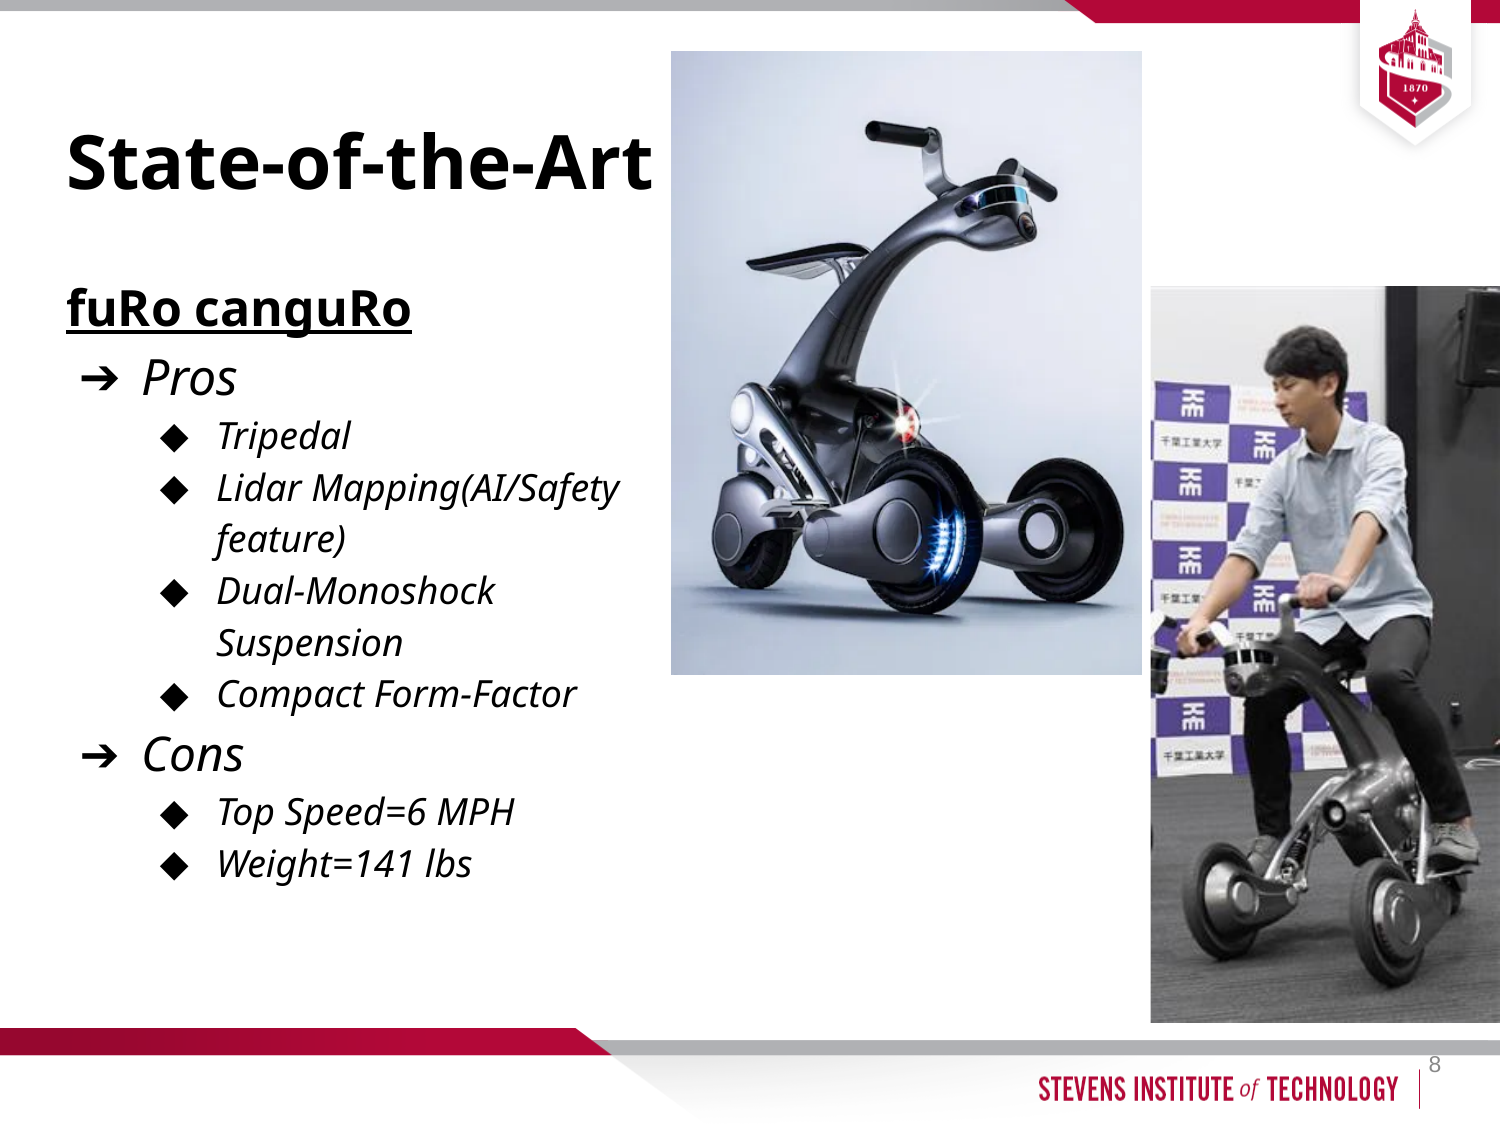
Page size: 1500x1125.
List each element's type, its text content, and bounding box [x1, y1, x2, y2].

title State-of-the-Art [51, 97, 665, 223]
list fuRo canguRo Pros Tripedal Lidar Mapping(AI/Safety feature) Dual-Monoshock Suspension Compact Form-Factor Cons Top Speed=6 MPH Weight=141 lbs [51, 252, 672, 1000]
picture [0, 1028, 1500, 1125]
picture [1150, 286, 1500, 1024]
slide_number ‹#› [1389, 1031, 1480, 1106]
picture [0, 0, 1500, 675]
title State-of-the-Art [1148, 97, 1449, 223]
